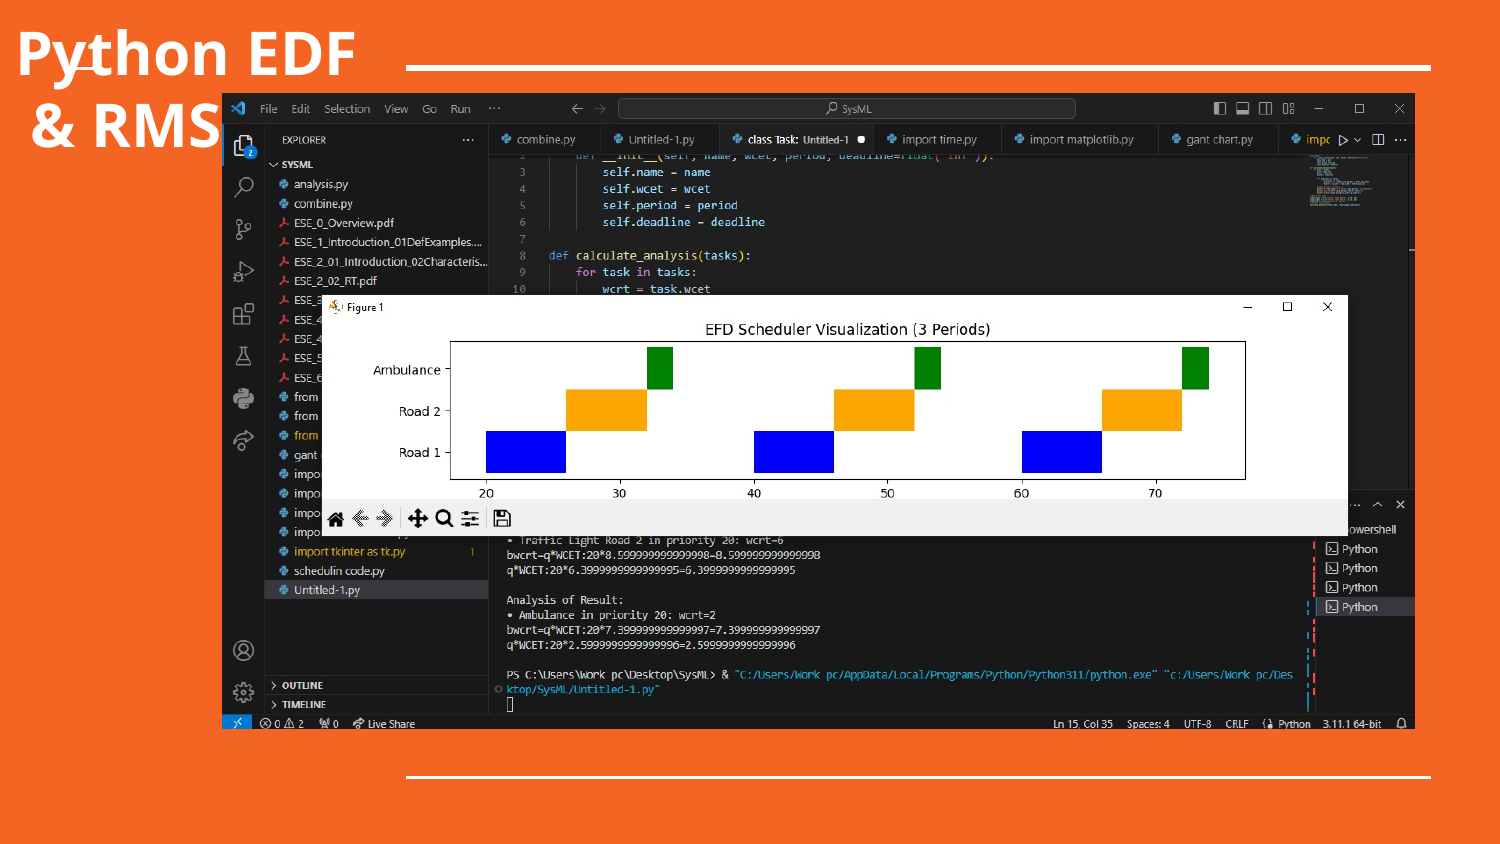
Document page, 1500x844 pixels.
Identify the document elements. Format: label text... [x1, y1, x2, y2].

picture [221, 93, 1415, 729]
text_box Python EDF & RMS [0, 0, 493, 175]
